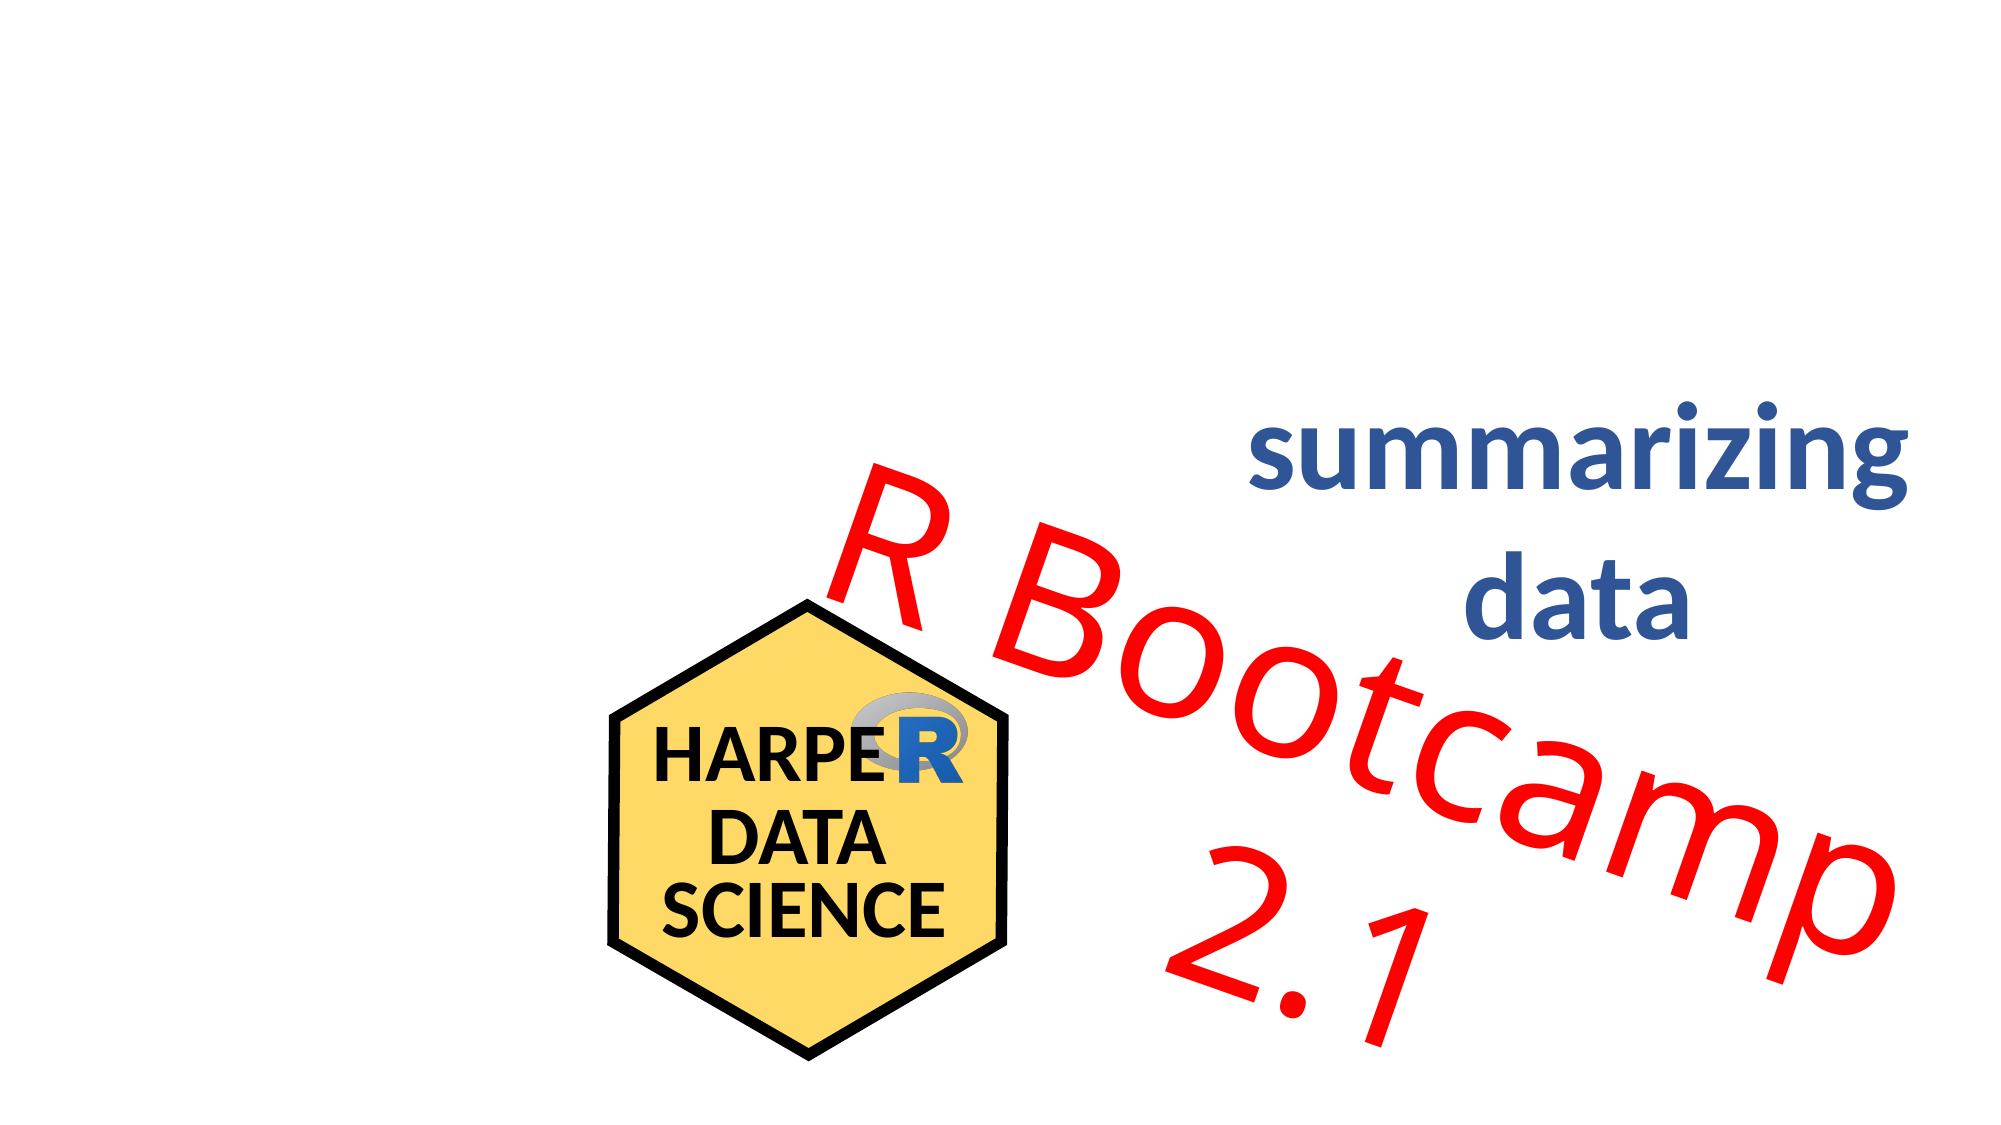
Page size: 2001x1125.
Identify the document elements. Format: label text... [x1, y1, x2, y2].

text_box R Bootcamp 2.1 [777, 390, 2000, 1125]
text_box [584, 635, 1032, 1025]
text_box summarizing data [1141, 357, 2000, 672]
